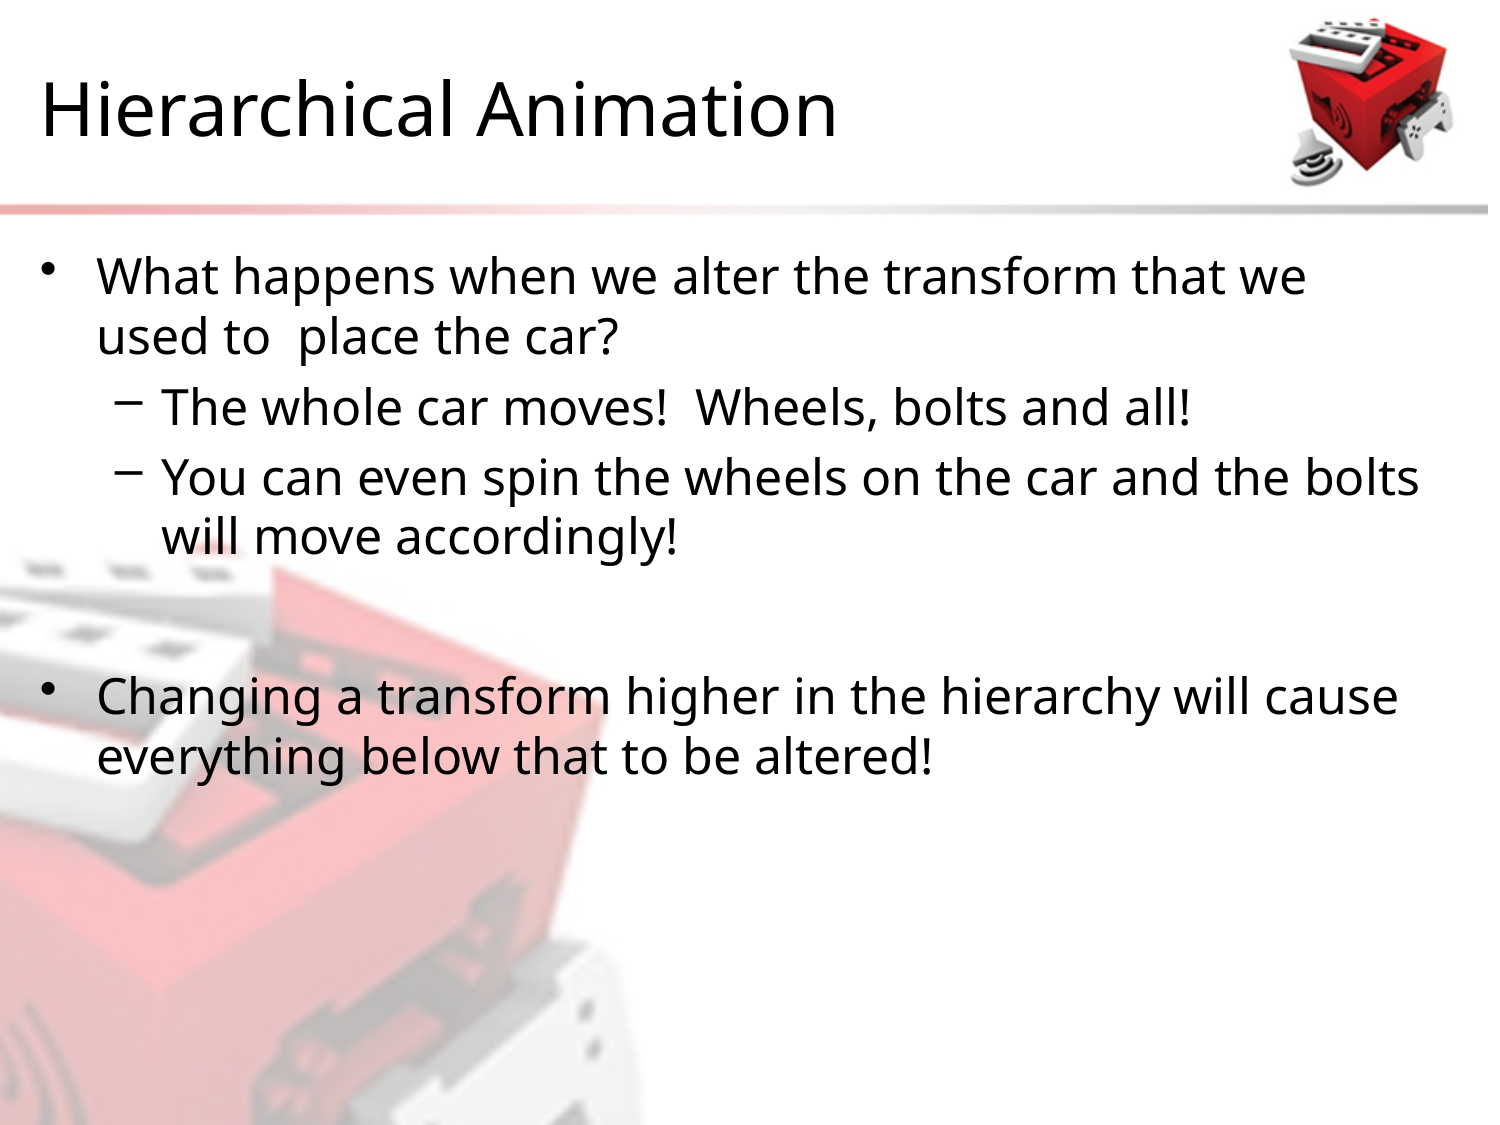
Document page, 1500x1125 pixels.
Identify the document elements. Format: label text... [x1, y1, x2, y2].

list What happens when we alter the transform that we used to place the car? The whole car moves! Wheels, bolts and all! You can even spin the wheels on the car and the bolts will move accordingly! Changing a transform higher in the hierarchy will cause everything below that to be altered! [24, 237, 1450, 1000]
picture [0, 1, 1488, 1125]
title Hierarchical Animation [24, 12, 1275, 200]
